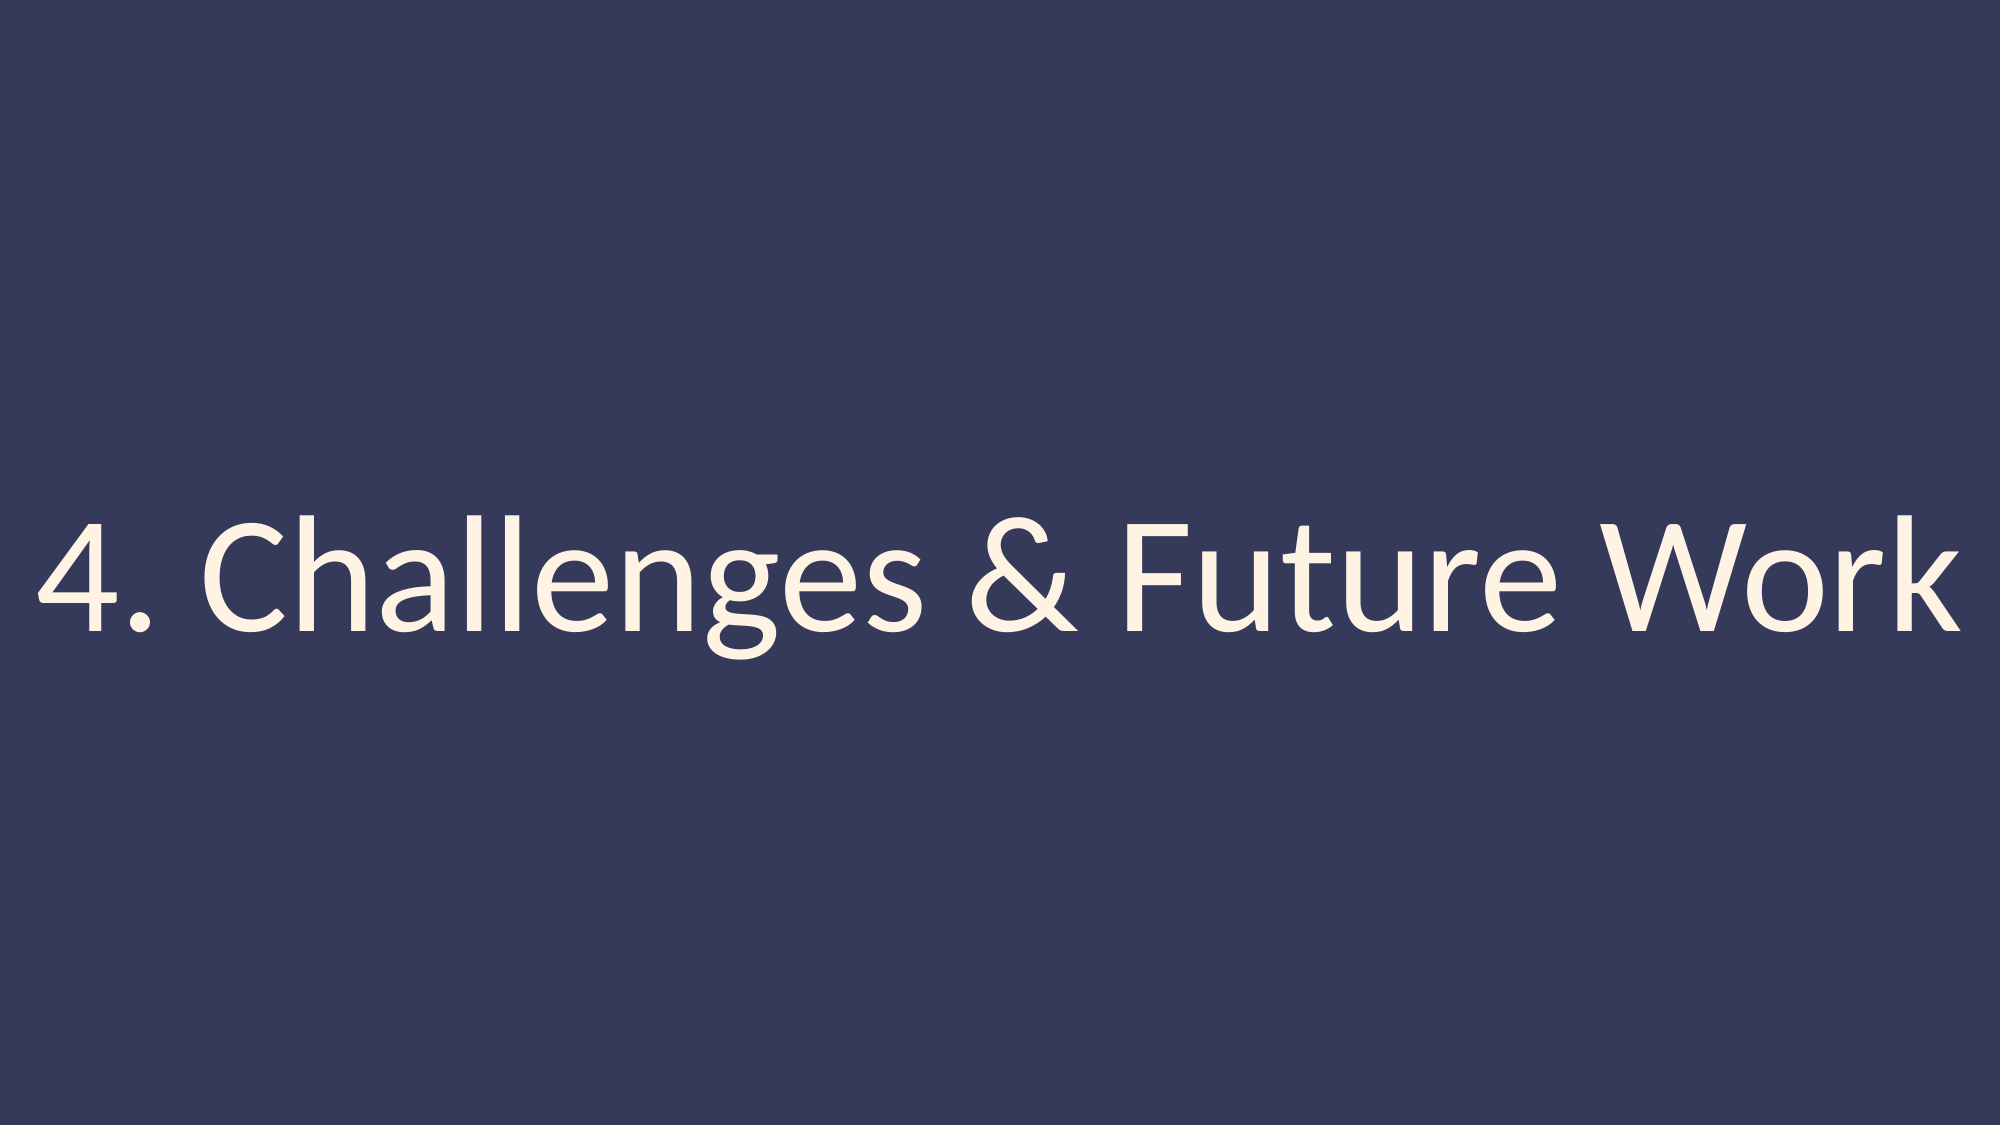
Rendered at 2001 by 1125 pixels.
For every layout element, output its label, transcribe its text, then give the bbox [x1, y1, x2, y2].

title 4. Challenges & Future Work [0, 382, 2000, 774]
